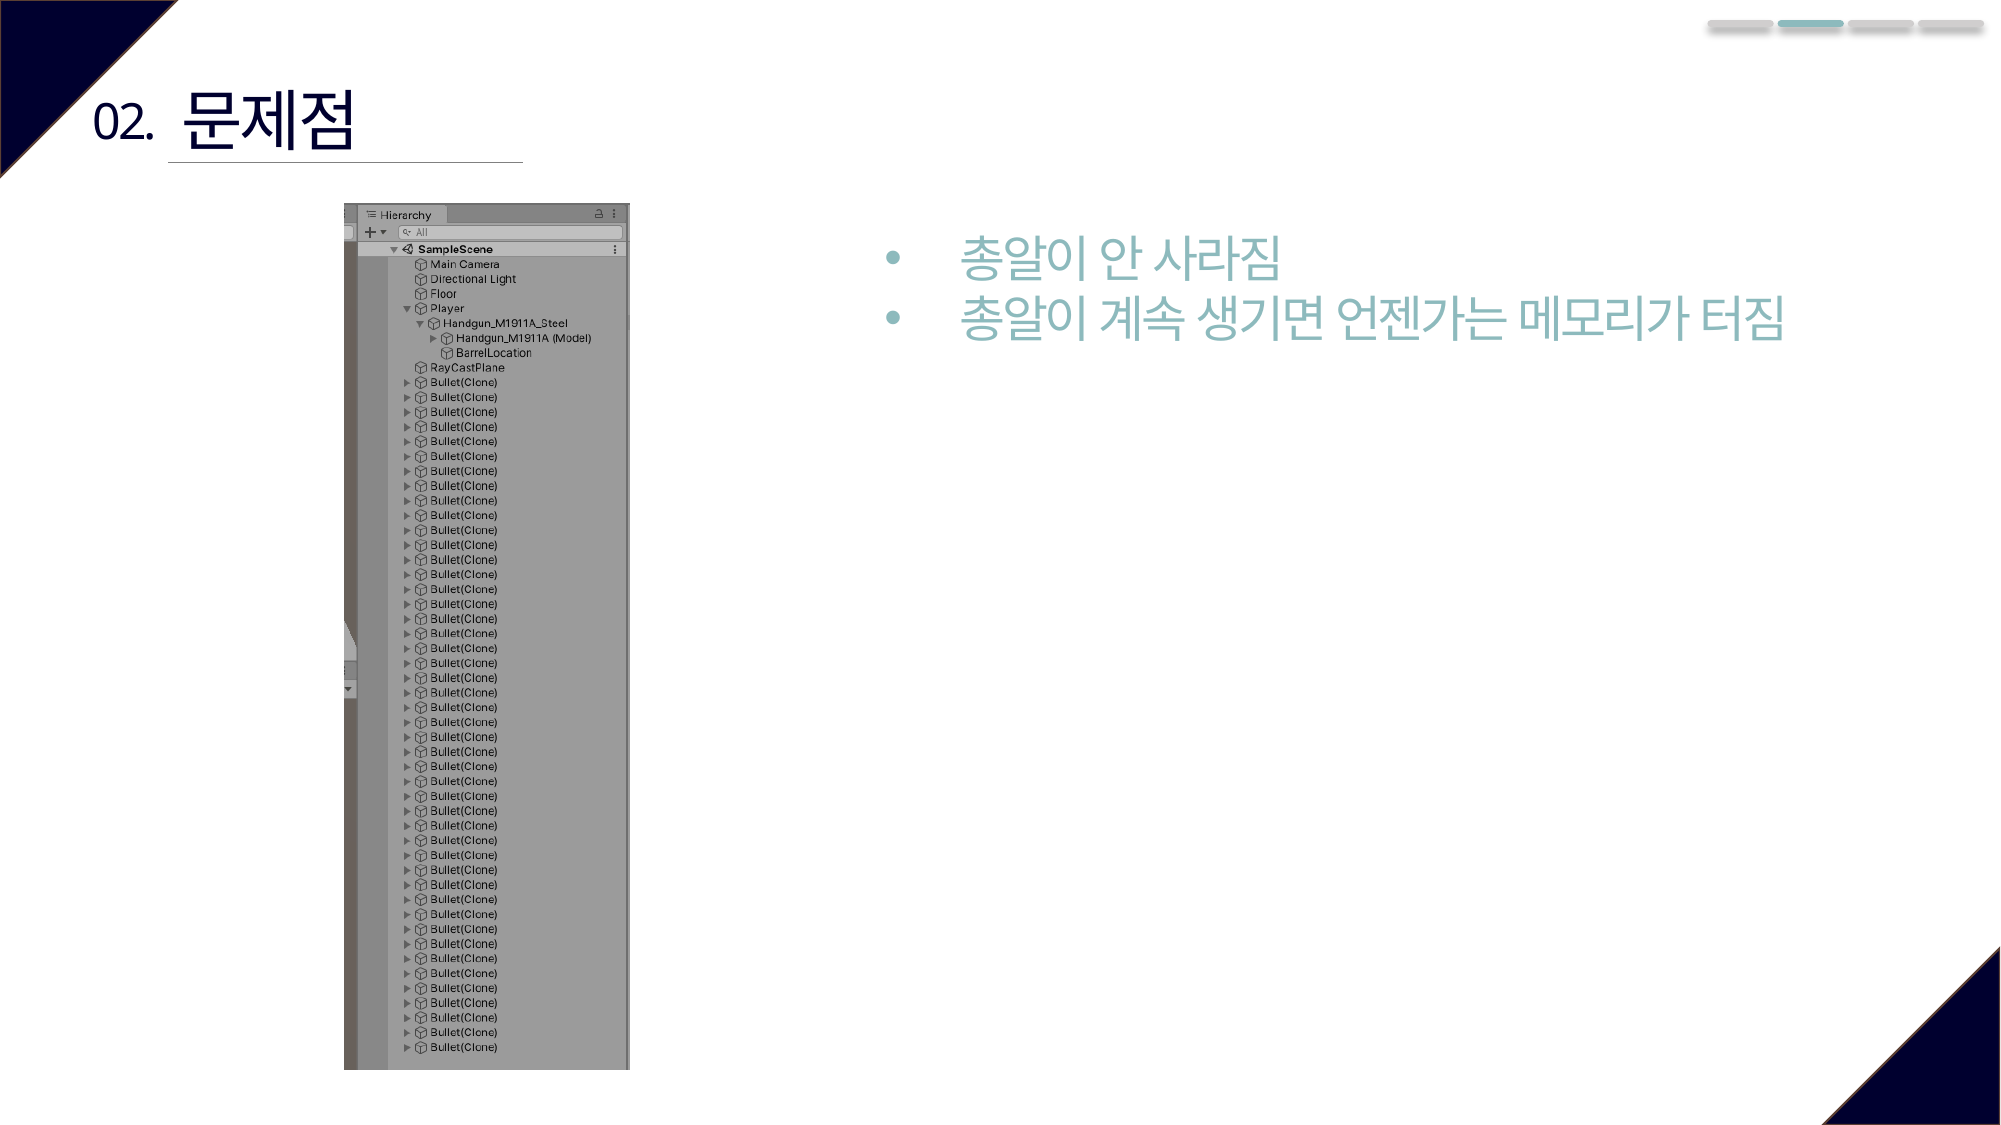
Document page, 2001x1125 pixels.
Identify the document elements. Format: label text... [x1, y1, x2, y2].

text_box 총알이 안 사라짐 총알이 계속 생기면 언젠가는 메모리가 터짐 [869, 219, 1824, 355]
text_box 문제점 [166, 71, 375, 167]
text_box 02. [78, 81, 172, 157]
picture [344, 203, 630, 1070]
